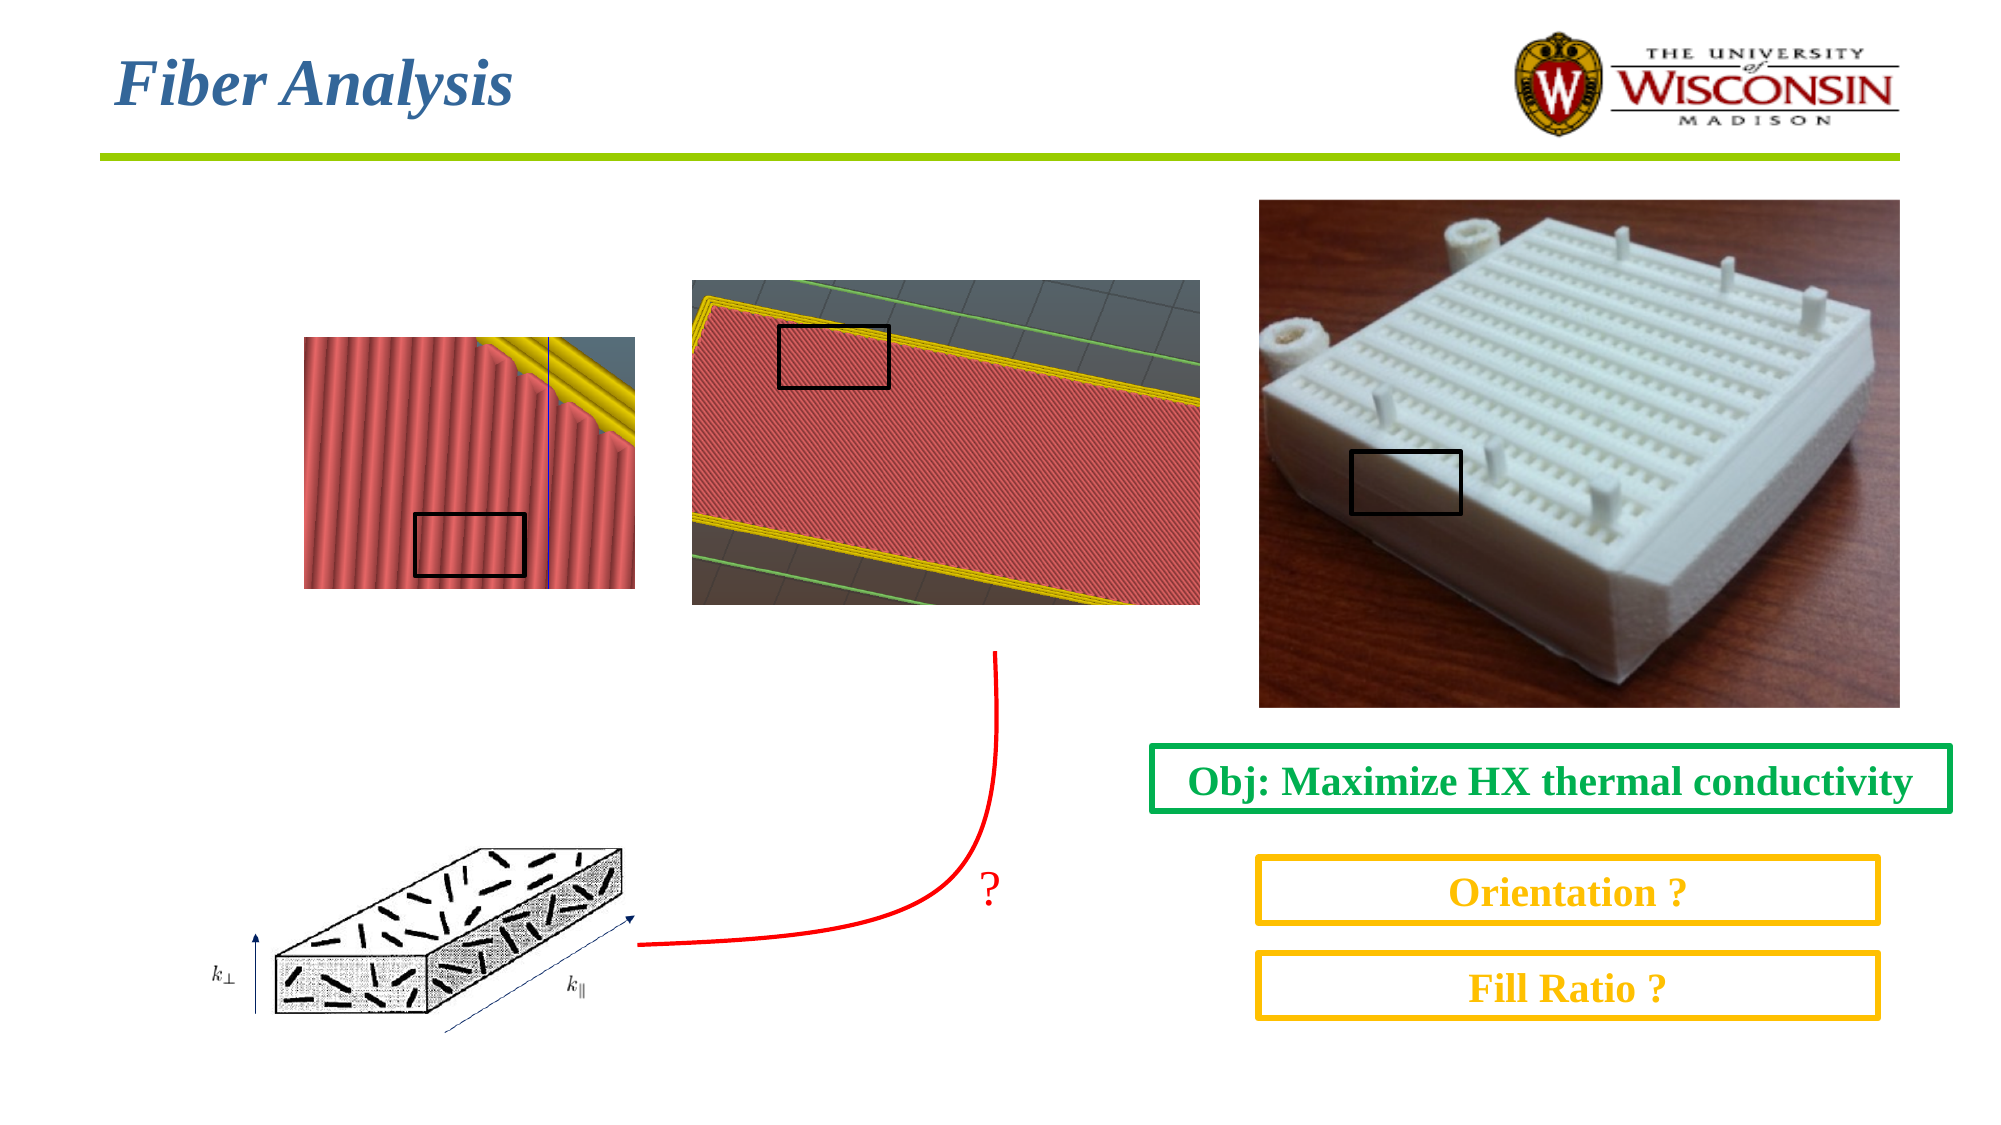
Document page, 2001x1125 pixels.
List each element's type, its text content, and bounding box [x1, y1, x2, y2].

text_box [651, 651, 997, 945]
title Fiber Analysis [99, 37, 1900, 121]
picture [304, 337, 635, 589]
text_box ? [963, 847, 1017, 924]
text_box Obj: Maximize HX thermal conductivity [1151, 745, 1950, 812]
text_box Fill Ratio ? [1258, 952, 1878, 1019]
picture [182, 794, 648, 1053]
text_box Orientation ? [1258, 857, 1878, 924]
picture [1259, 22, 1908, 775]
picture [692, 280, 1201, 605]
